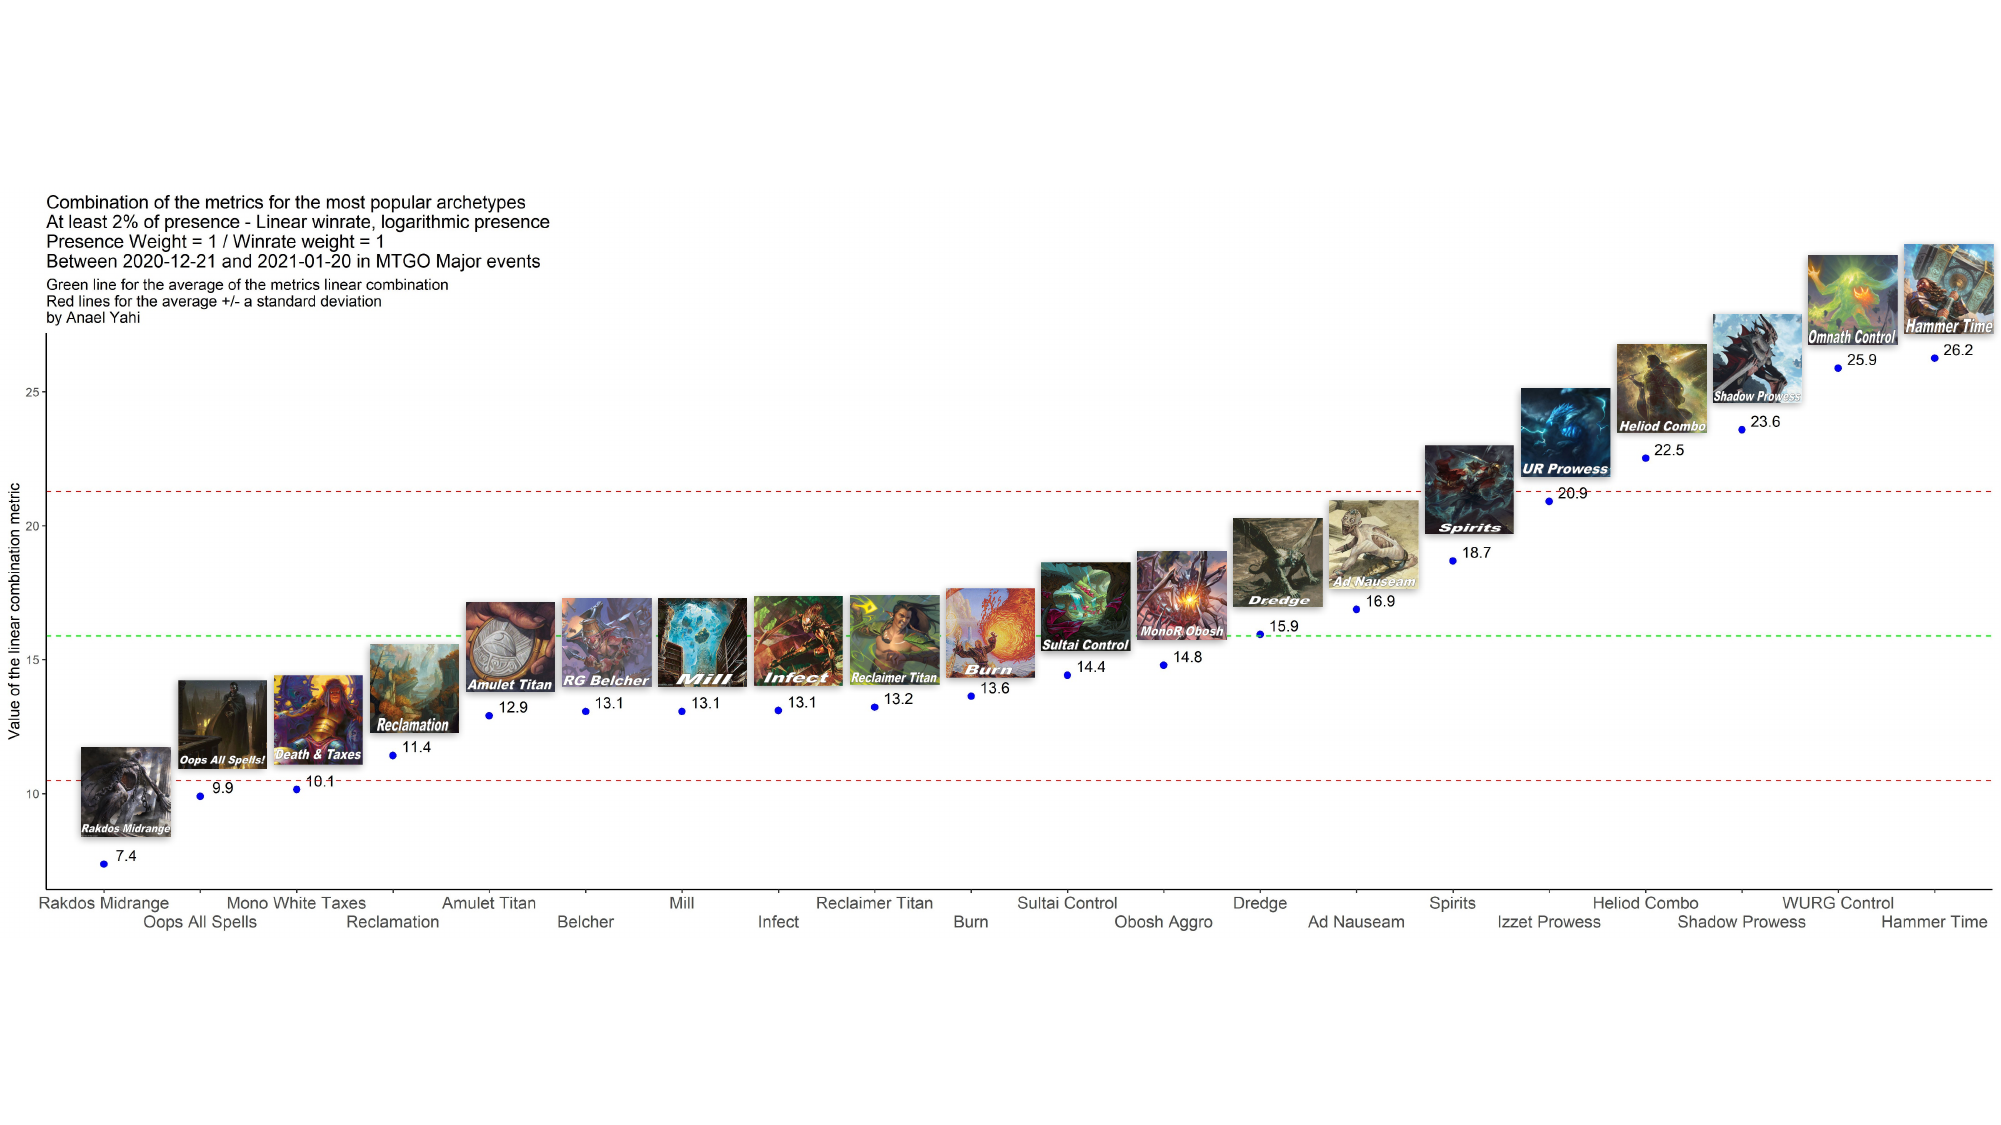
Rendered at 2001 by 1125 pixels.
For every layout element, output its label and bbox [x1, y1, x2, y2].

picture [0, 187, 2000, 938]
